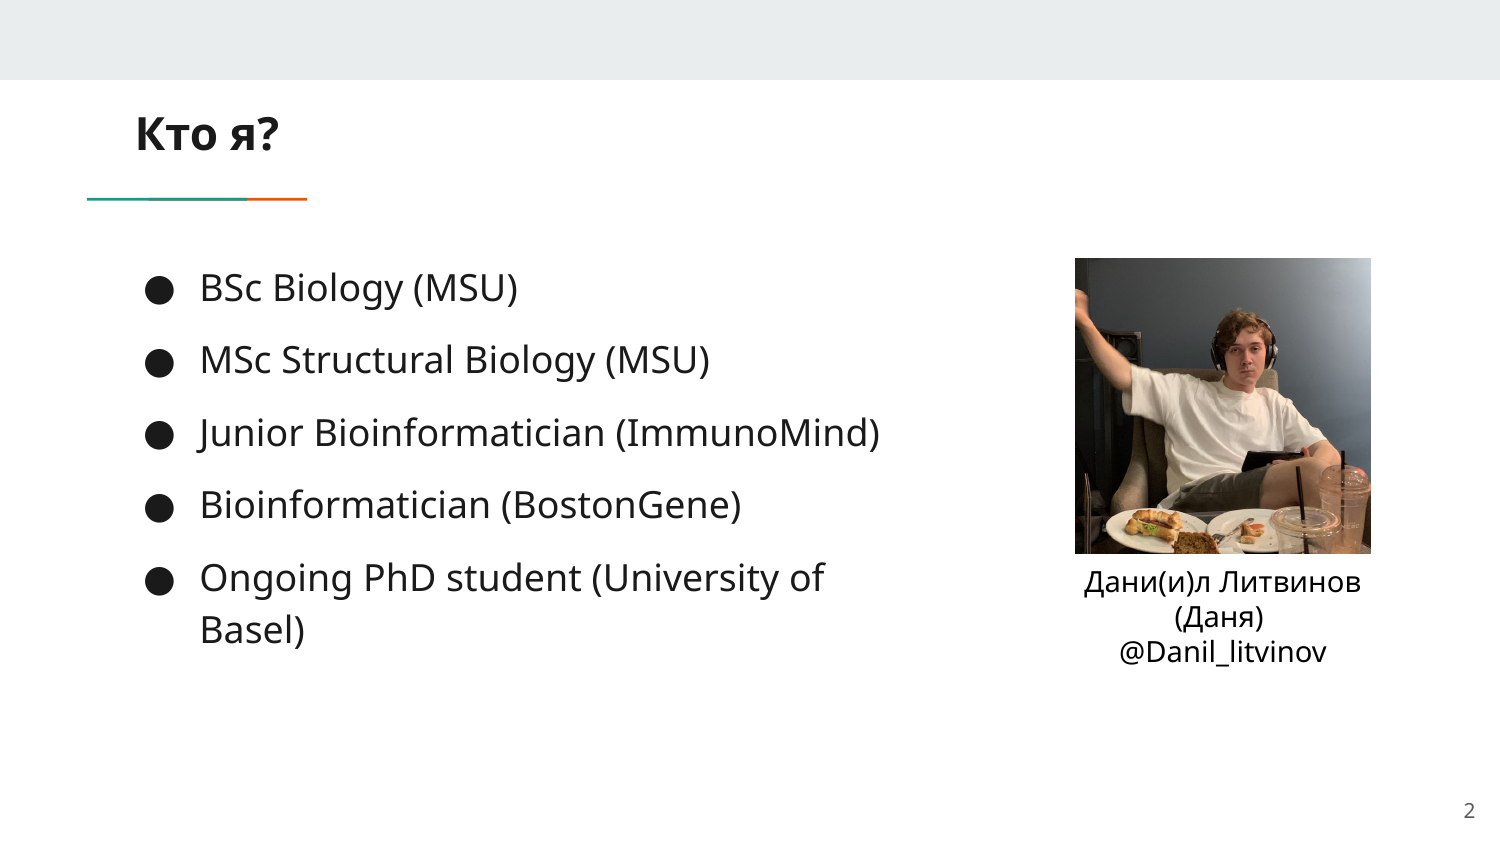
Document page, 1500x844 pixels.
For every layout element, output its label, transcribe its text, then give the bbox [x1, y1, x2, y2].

picture [1075, 257, 1371, 554]
text_box Дани(и)л Литвинов (Даня) @Danil_litvinov [1038, 548, 1408, 683]
title Кто я? [119, 89, 1381, 177]
list BSc Biology (MSU) MSc Structural Biology (MSU) Junior Bioinformatician (ImmunoMind) Bioinformatician (BostonGene) Ongoing PhD student (University of Basel) [109, 241, 910, 628]
slide_number ‹#› [1400, 779, 1491, 844]
